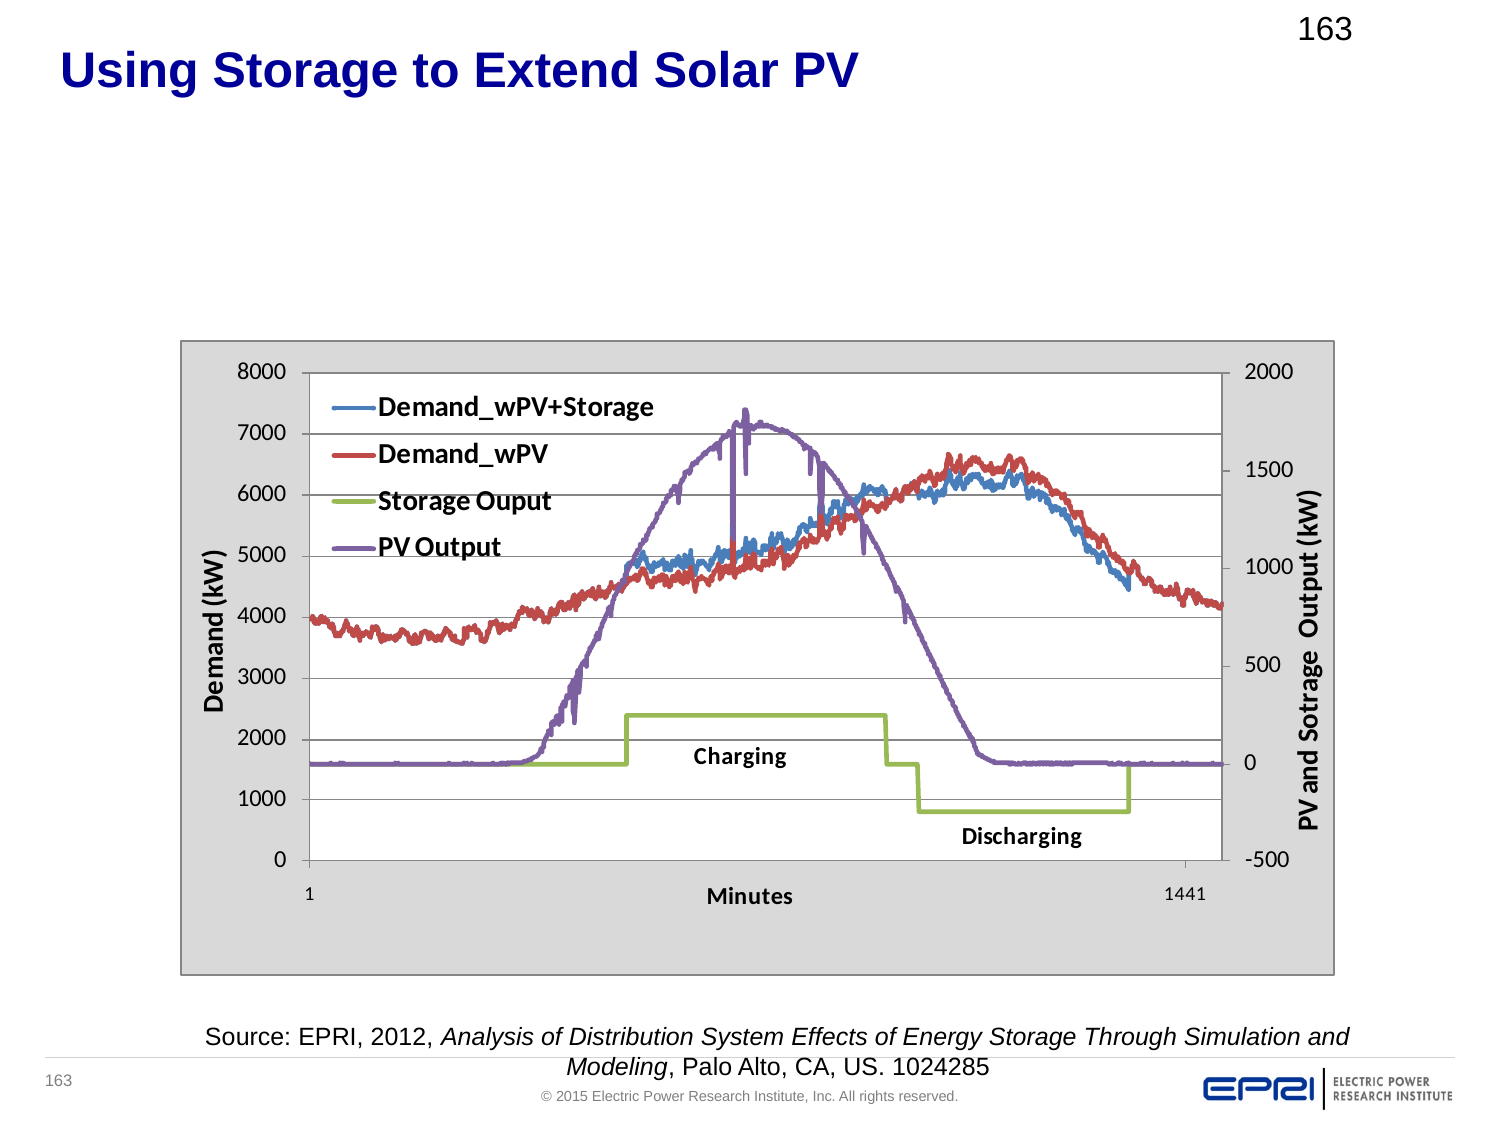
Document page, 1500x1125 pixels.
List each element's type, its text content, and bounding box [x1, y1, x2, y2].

title Using Storage to Extend Solar PV [44, 29, 1456, 151]
picture [1200, 1064, 1455, 1113]
picture [178, 338, 1336, 977]
text_box Source: EPRI, 2012, Analysis of Distribution System Effects of Energy Storage Through Simulation and Modeling, Palo Alto, CA, US. 1024285 [178, 1013, 1379, 1089]
slide_number 163 [1149, 0, 1500, 60]
